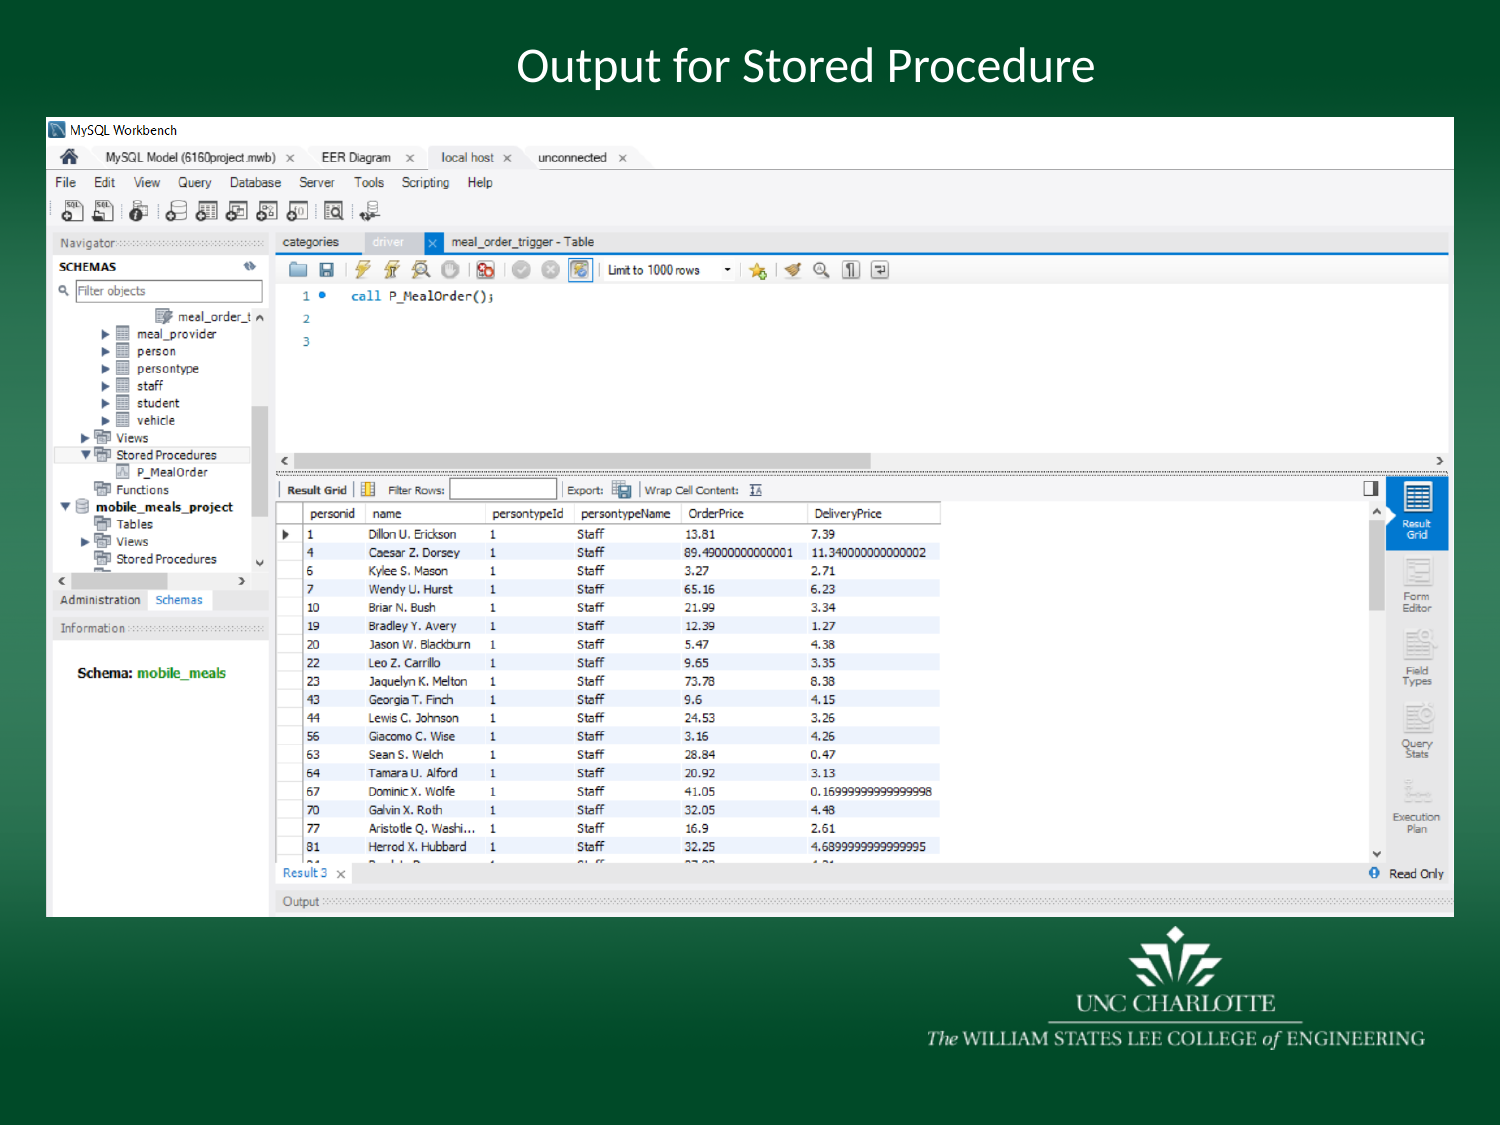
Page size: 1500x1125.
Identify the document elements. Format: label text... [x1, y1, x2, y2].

text_box Output for Stored Procedure [424, 24, 1188, 100]
picture [0, 0, 1500, 1125]
